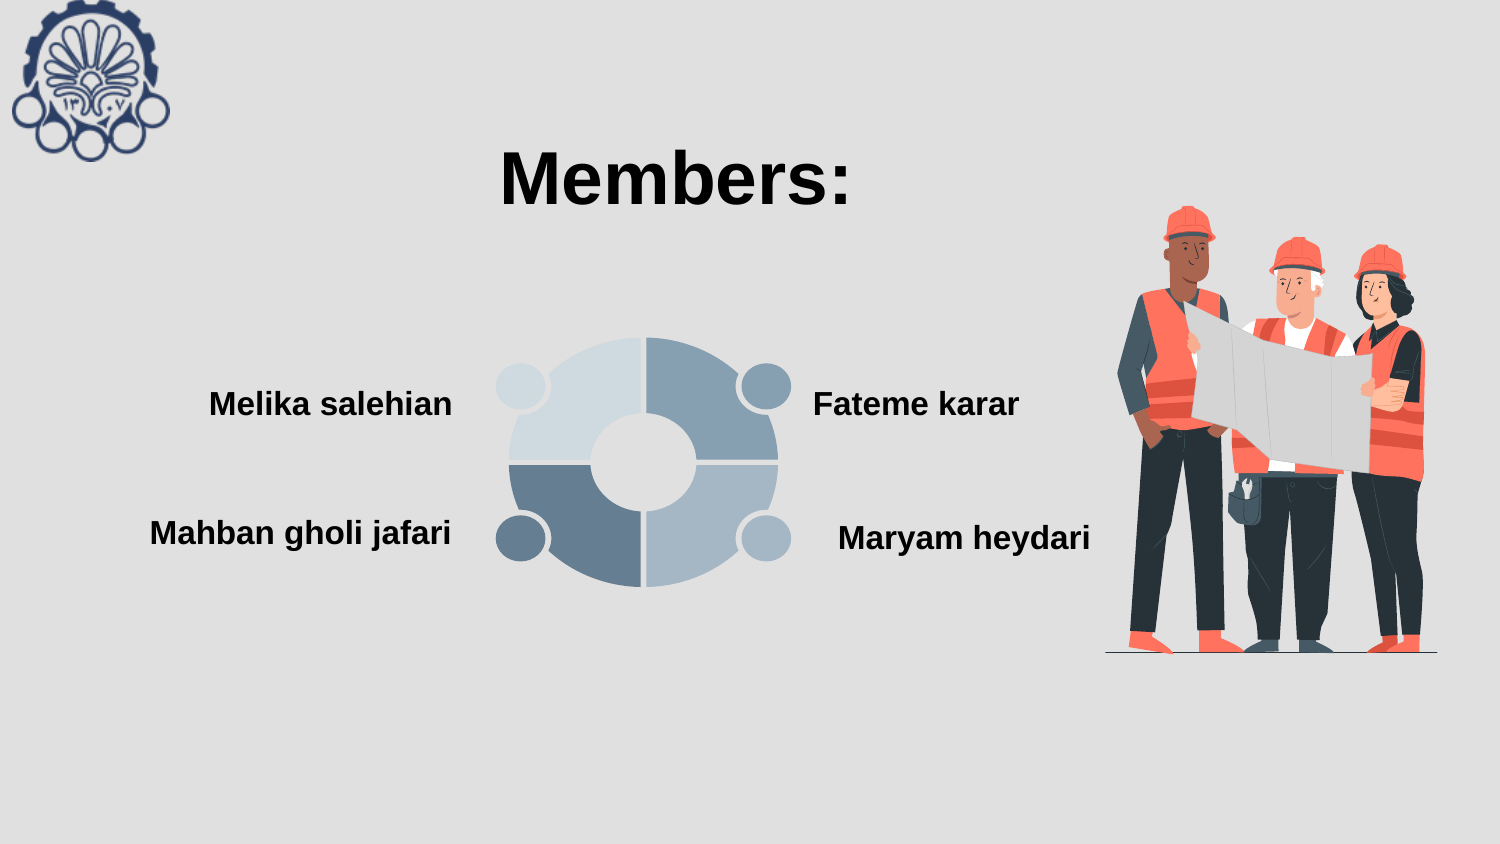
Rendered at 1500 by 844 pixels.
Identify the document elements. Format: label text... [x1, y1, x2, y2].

text_box Mahban gholi jafari [134, 503, 468, 559]
text_box Maryam heydari [822, 509, 1100, 564]
text_box Fateme karar [797, 374, 1035, 430]
text_box Members: [484, 122, 869, 227]
text_box Melika salehian [184, 374, 468, 430]
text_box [1105, 205, 1437, 655]
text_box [495, 337, 792, 588]
picture [12, 0, 170, 162]
